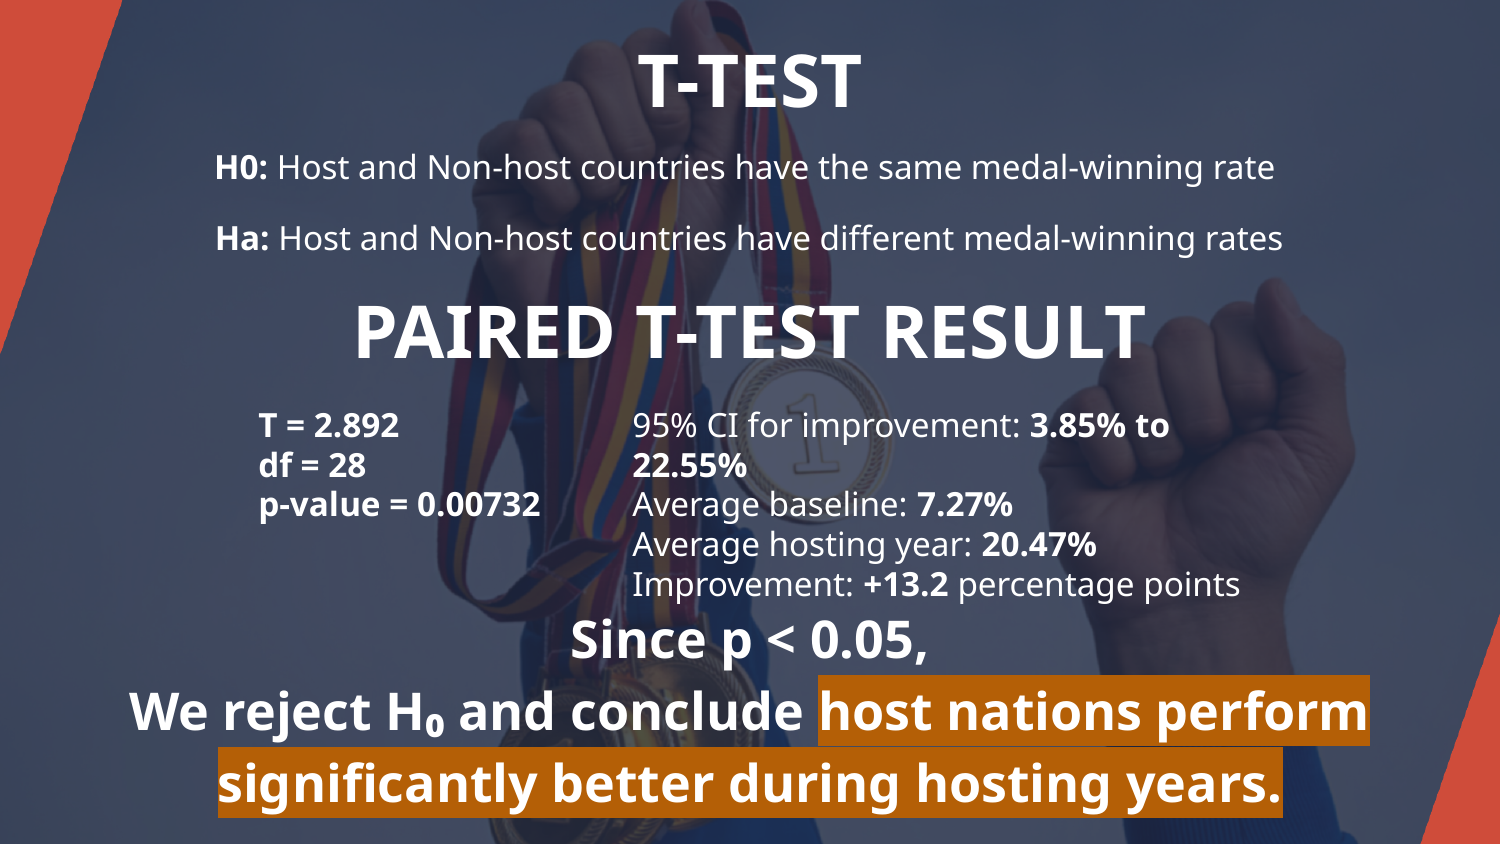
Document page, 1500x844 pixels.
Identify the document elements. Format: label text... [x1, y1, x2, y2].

text_box 95% CI for improvement: 3.85% to 22.55% Average baseline: 7.27% Average hosting year: 20.47% Improvement: +13.2 percentage points [617, 388, 1305, 619]
text_box T = 2.892 df = 28 p-value = 0.00732 [243, 388, 617, 539]
text_box PAIRED T-TEST RESULT [195, 270, 1305, 388]
picture [0, 0, 1500, 844]
text_box Since p < 0.05, We reject H₀ and conclude host nations perform significantly better during hosting years. [40, 582, 1459, 828]
text_box H0: Host and Non-host countries have the same medal-winning rate Ha: Host and Non-host countries have different medal-winning rates [103, 131, 1397, 273]
text_box T-TEST [456, 19, 1044, 131]
